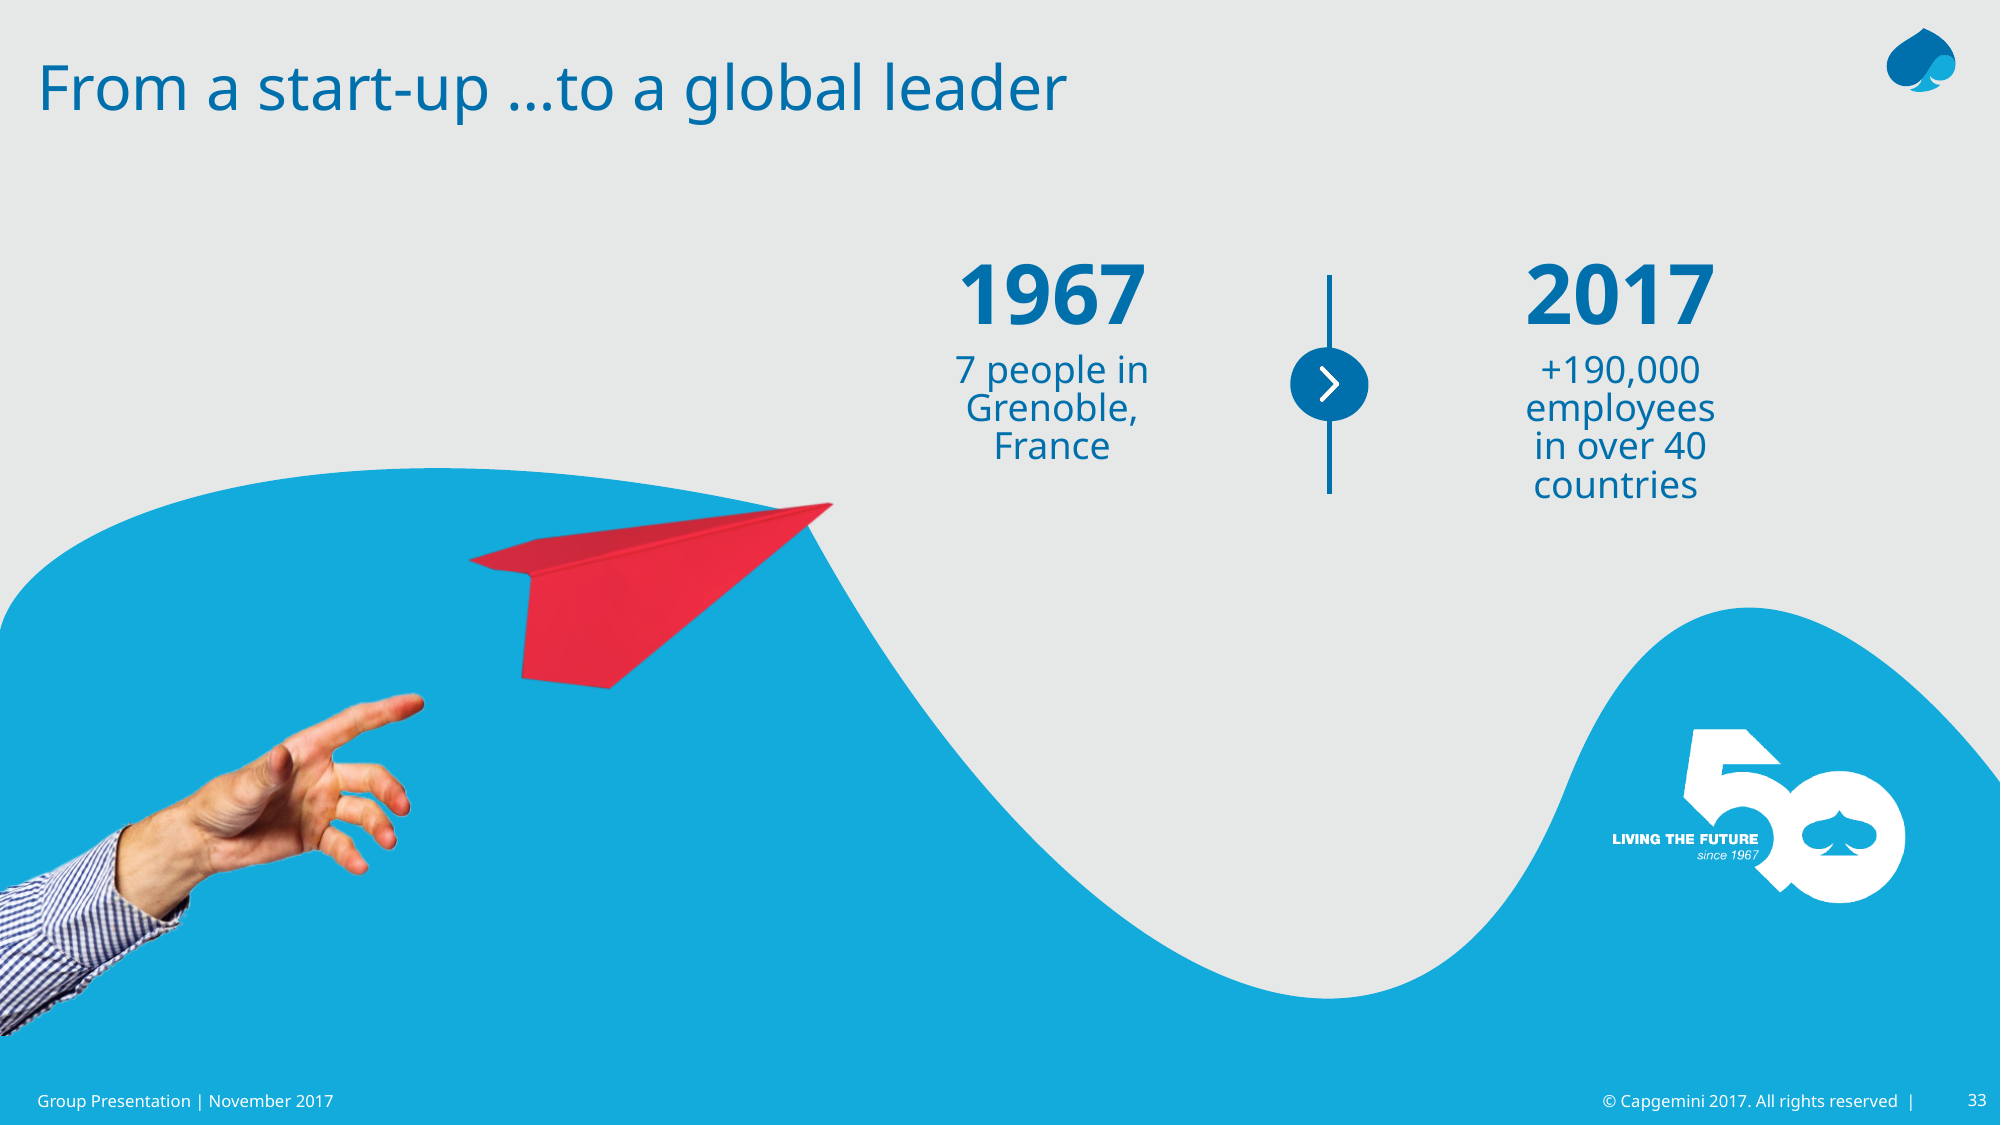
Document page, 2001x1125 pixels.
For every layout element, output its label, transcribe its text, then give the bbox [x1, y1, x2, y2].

picture [0, 459, 876, 1036]
text_box +190,000 employees in over 40 countries [1492, 345, 1750, 514]
text_box 2017 [1511, 249, 1731, 350]
title From a start-up …to a global leader [37, 0, 1863, 182]
text_box 33 [1904, 1089, 1987, 1113]
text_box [1290, 347, 1369, 422]
text_box Group Presentation | November 2017 [37, 1090, 811, 1112]
picture [1609, 725, 1910, 908]
text_box 7 people in Grenoble, France [927, 345, 1177, 475]
text_box [0, 607, 2000, 1125]
text_box 1967 [942, 249, 1163, 350]
text_box [0, 468, 447, 665]
text_box © Capgemini 2017. All rights reserved | [1479, 1090, 1917, 1112]
